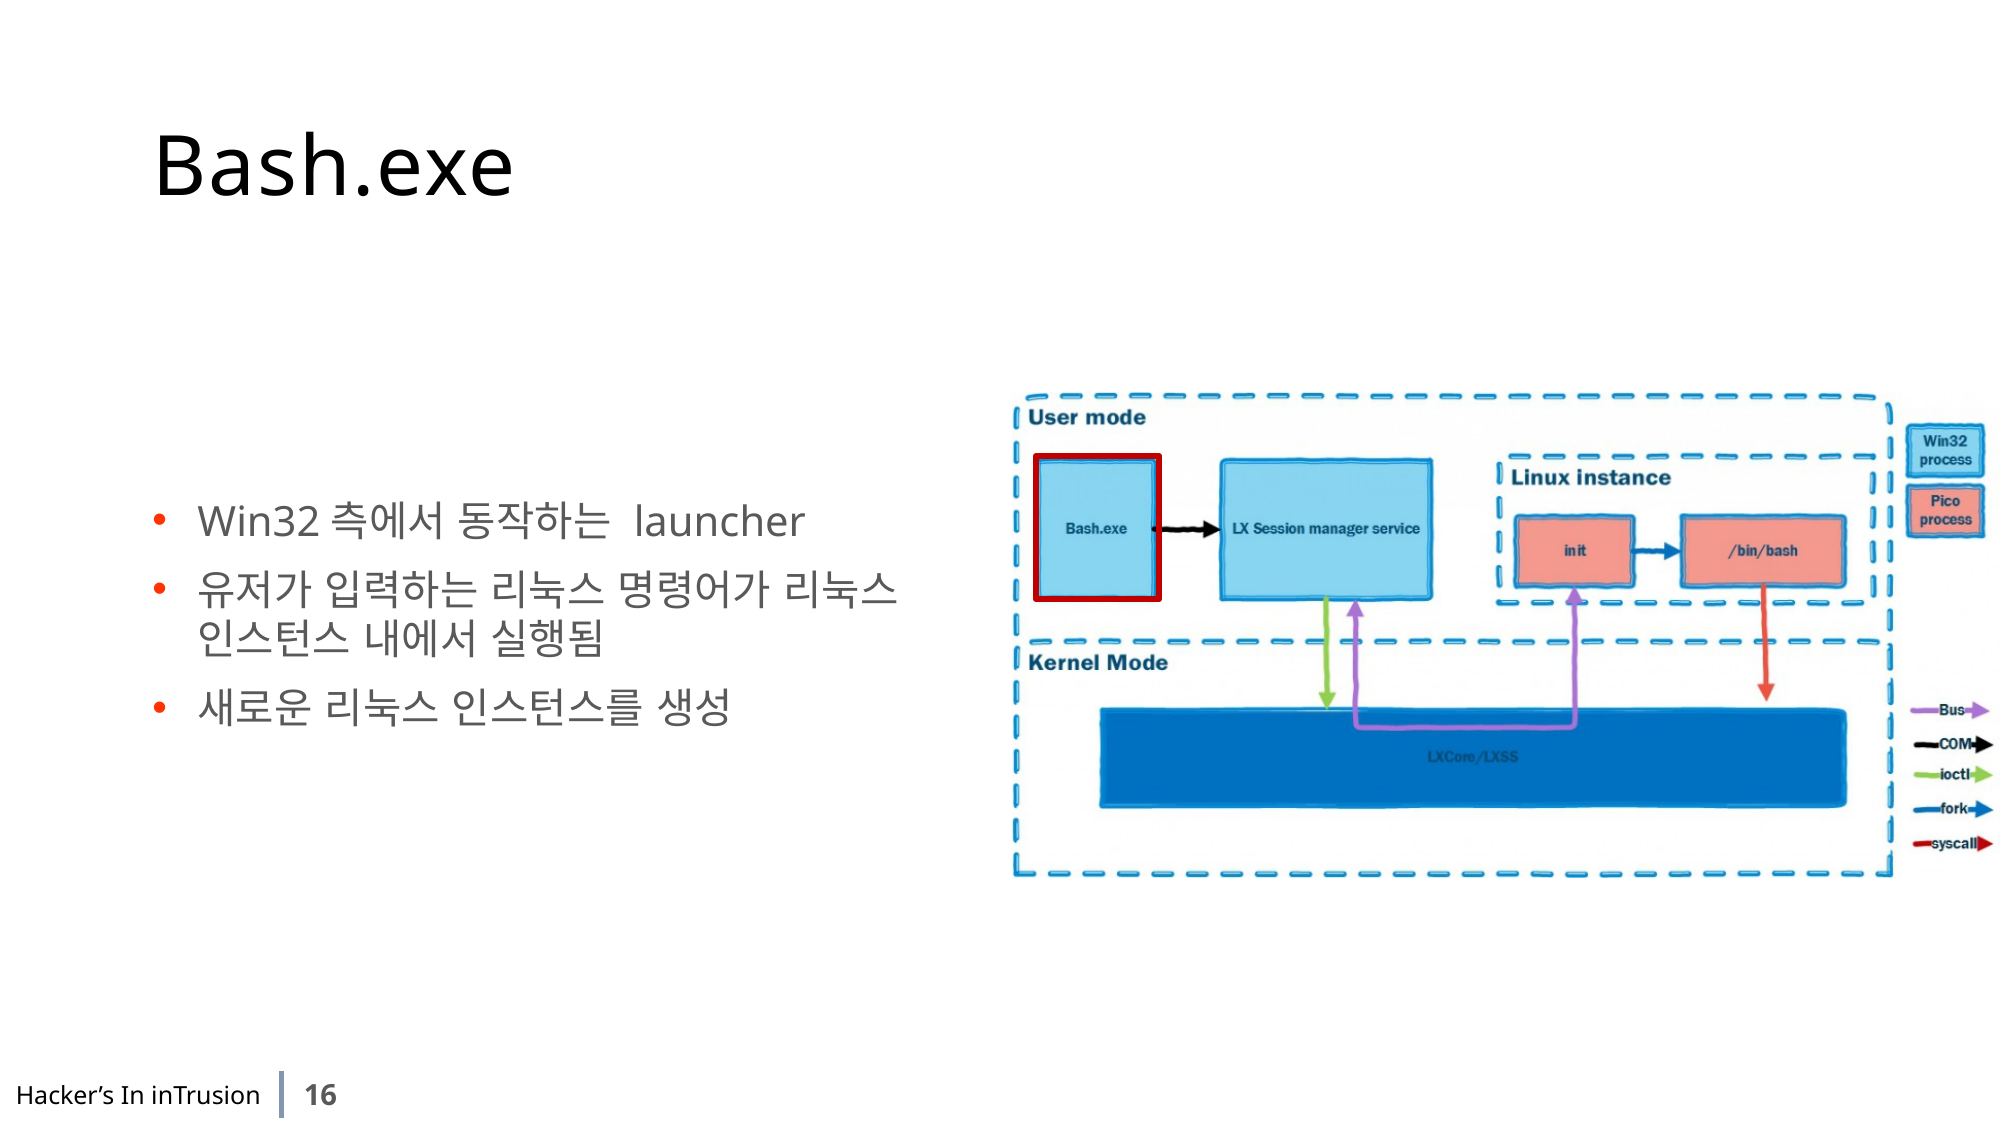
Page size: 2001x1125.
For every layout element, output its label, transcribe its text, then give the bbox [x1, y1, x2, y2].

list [1012, 392, 2000, 878]
title Bash.exe [137, 59, 1863, 278]
list Win32측에서 동작하는 launcher 유저가 입력하는 리눅스 명령어가 리눅스 인스턴스 내에서 실행됨 새로운 리눅스 인스턴스를 생성 [137, 299, 988, 1065]
